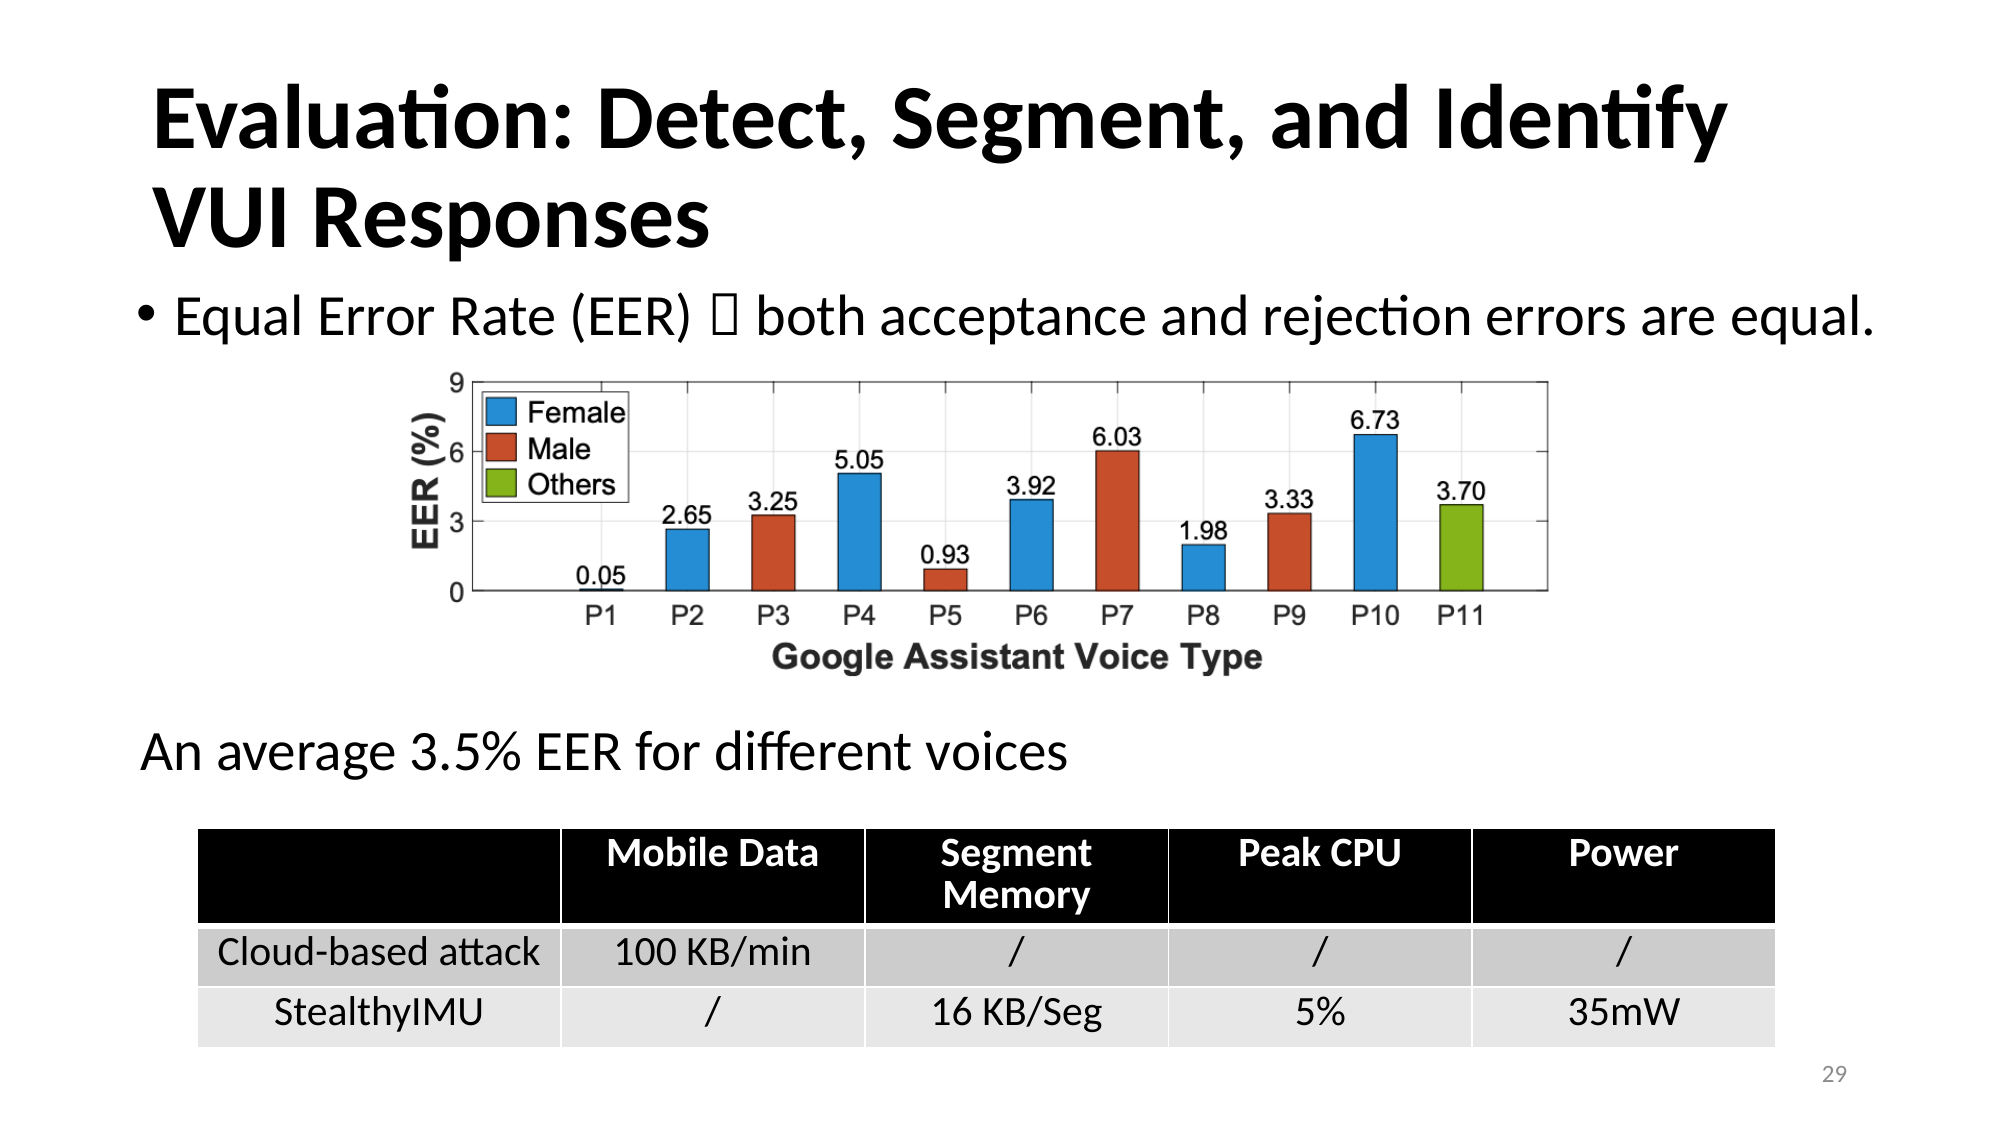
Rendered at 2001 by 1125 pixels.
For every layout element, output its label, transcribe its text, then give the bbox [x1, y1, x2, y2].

table_header [198, 829, 560, 923]
table_header Power [1473, 829, 1775, 923]
table_cell Cloud-based attack [198, 929, 560, 986]
table_cell / [1169, 929, 1471, 986]
table_header Mobile Data [562, 829, 864, 923]
text_box Equal Error Rate (EER)  both acceptance and rejection errors are equal. [121, 277, 1942, 534]
table_cell 5% [1169, 988, 1471, 1047]
table_header Peak CPU [1169, 829, 1471, 923]
list An average 3.5% EER for different voices [125, 713, 1795, 790]
table_cell 35mW [1473, 988, 1775, 1047]
table_cell / [1473, 929, 1775, 986]
table_cell 100 KB/min [562, 929, 864, 986]
title Evaluation: Detect, Segment, and Identify VUI Responses [137, 59, 1863, 277]
table_cell StealthyIMU [198, 988, 560, 1047]
table_header Segment Memory [866, 829, 1168, 923]
picture [397, 358, 1577, 698]
table_cell / [562, 988, 864, 1047]
slide_number 29 [1412, 1042, 1863, 1103]
table_cell / [866, 929, 1168, 986]
table_cell 16 KB/Seg [866, 988, 1168, 1047]
